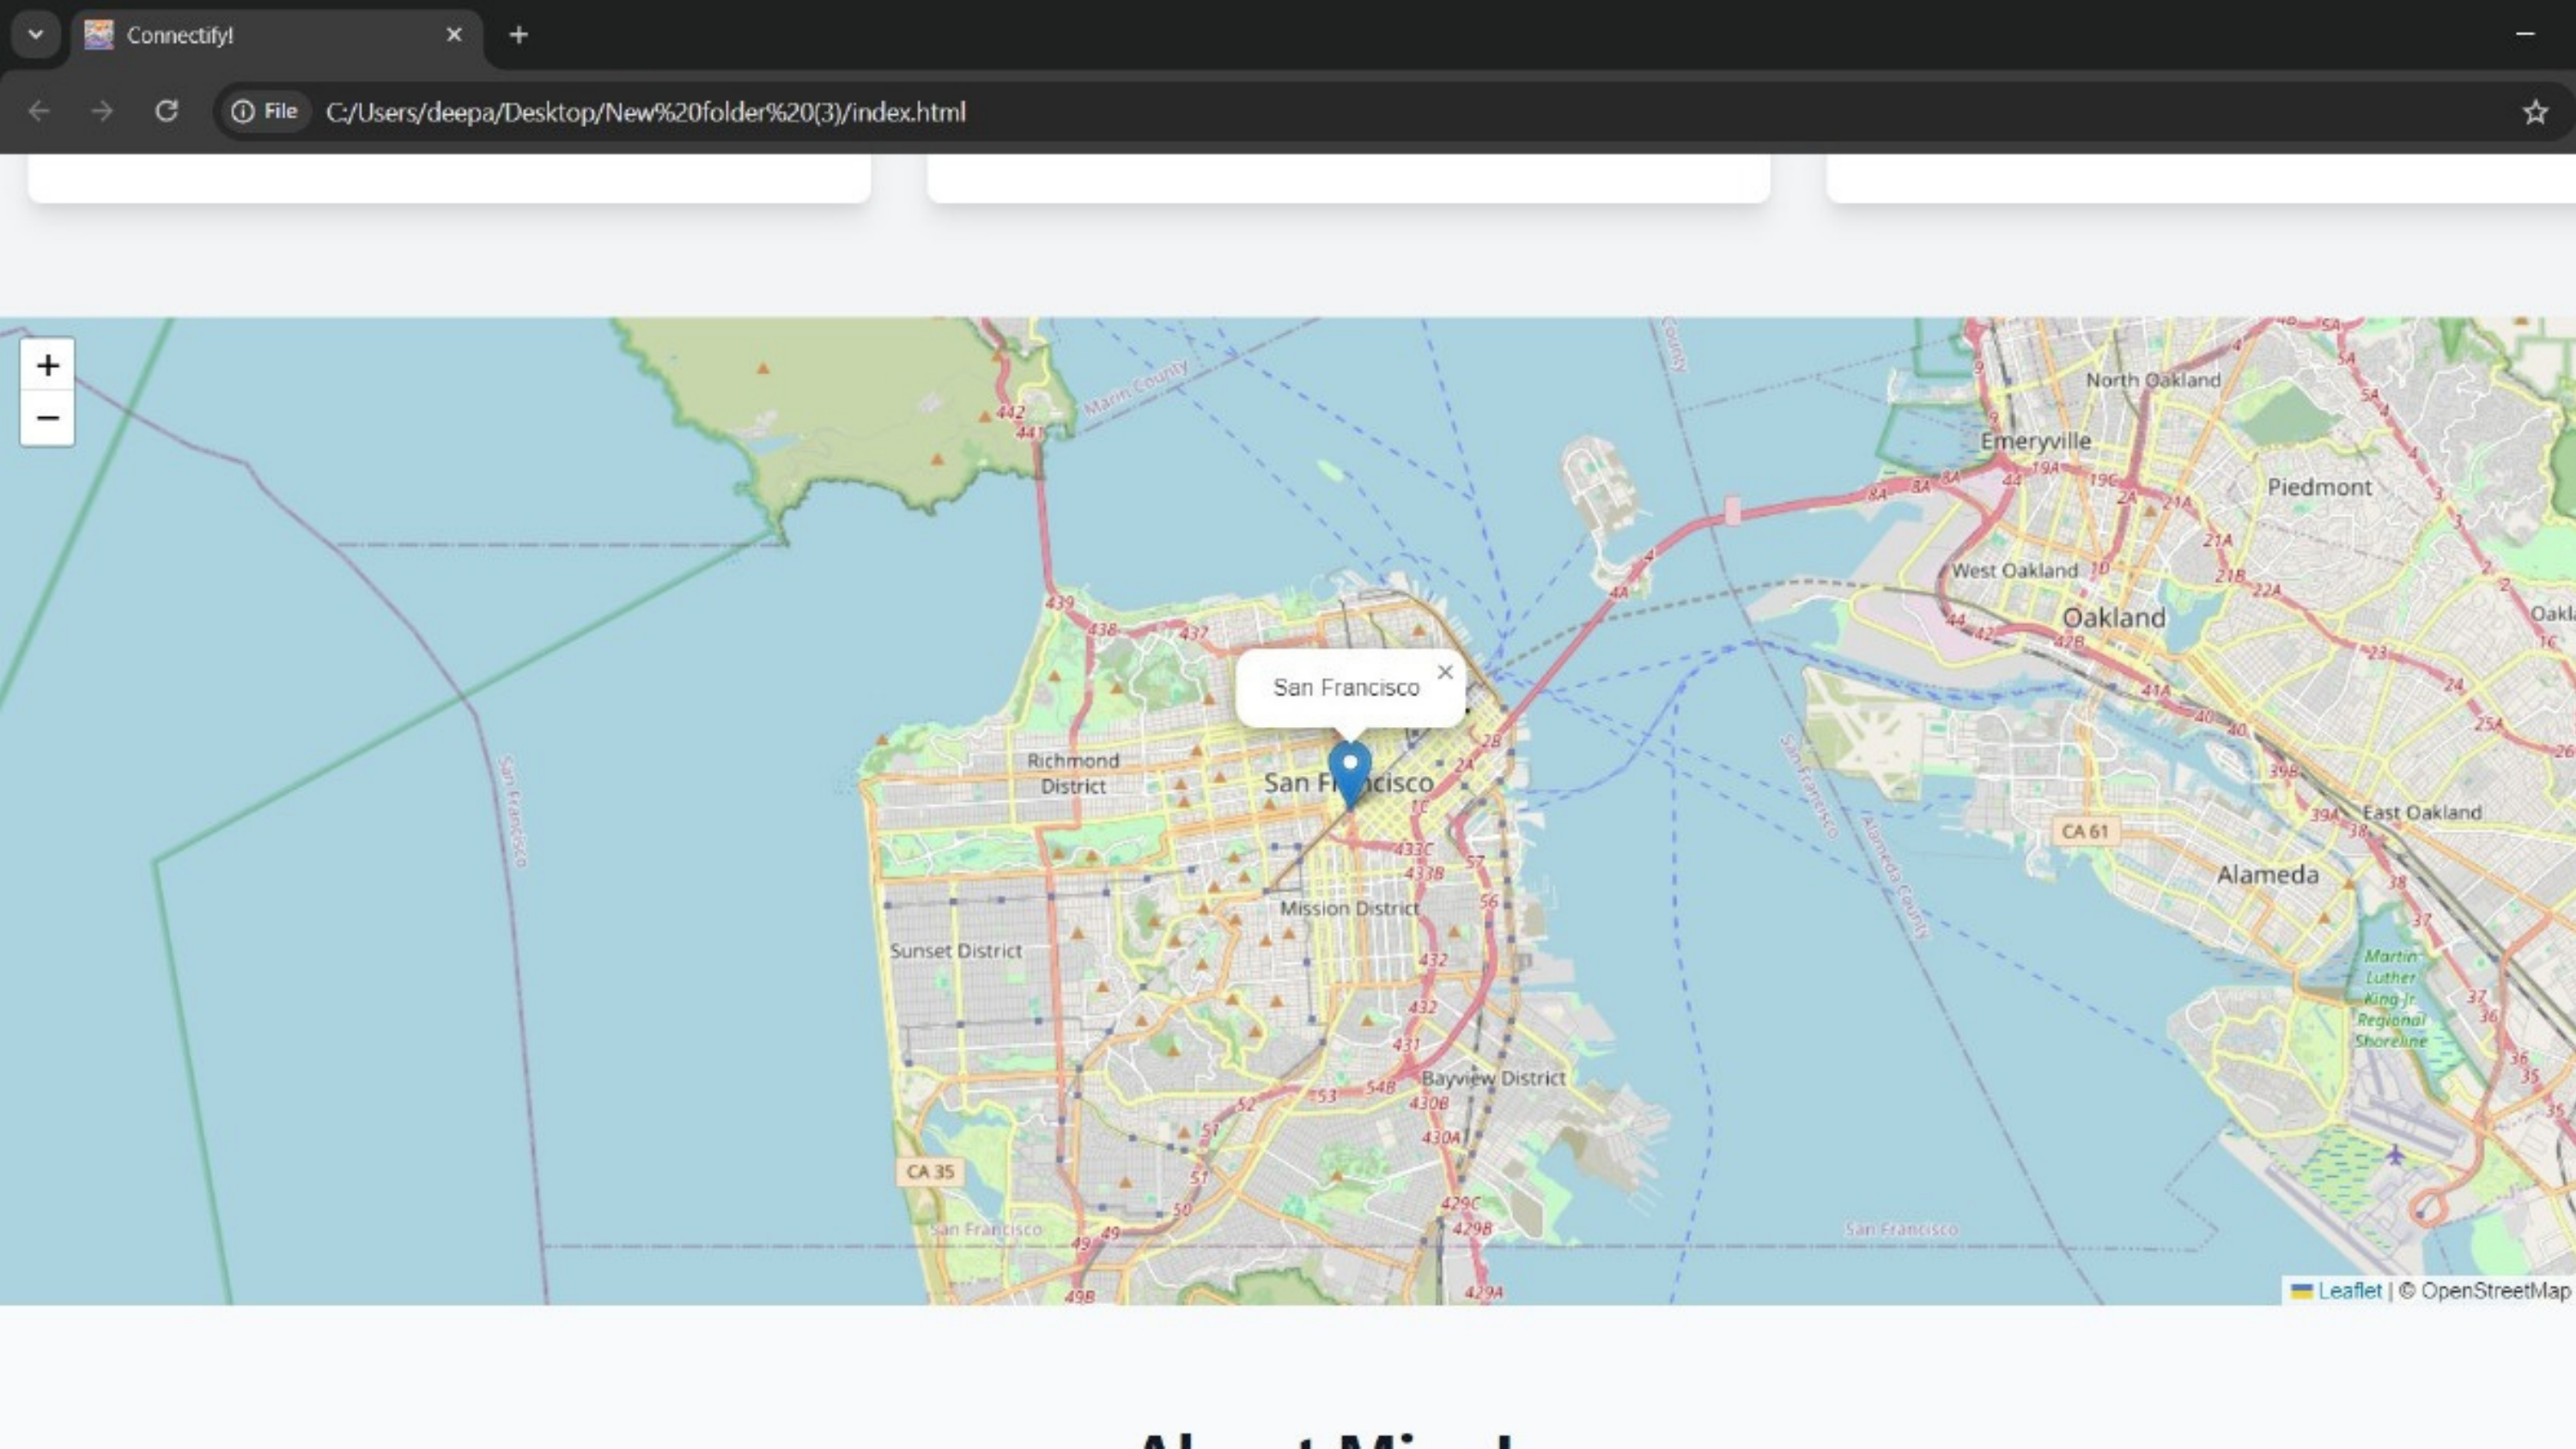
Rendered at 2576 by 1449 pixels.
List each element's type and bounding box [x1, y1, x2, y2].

text_box [0, 0, 2576, 1449]
